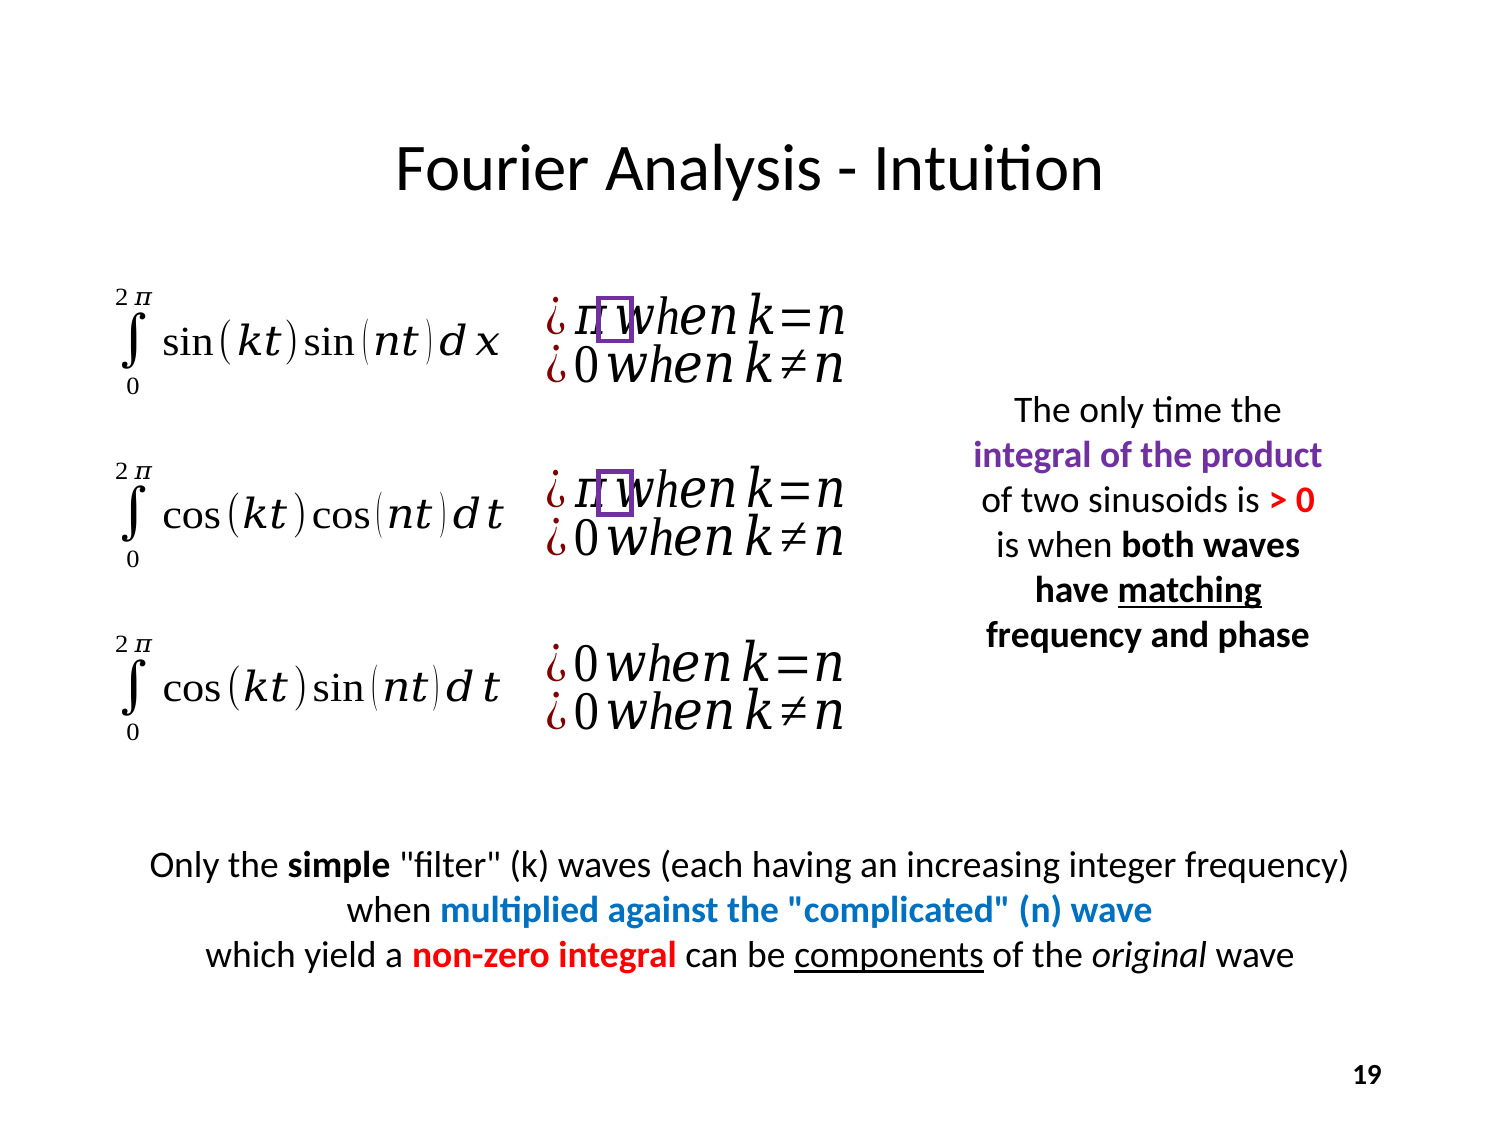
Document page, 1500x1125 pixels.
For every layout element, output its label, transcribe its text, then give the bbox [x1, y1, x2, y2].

text_box Only the simple "filter" (k) waves (each having an increasing integer frequency) when multiplied against the "complicated" (n) wave which yield a non-zero integral can be components of the original wave [119, 832, 1381, 983]
title Fourier Analysis - Intuition [103, 59, 1397, 278]
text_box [115, 282, 847, 400]
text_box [115, 629, 846, 747]
text_box The only time the integral of the product of two sinusoids is > 0 is when both waves have matching frequency and phase [953, 378, 1343, 663]
slide_number 19 [1059, 1042, 1397, 1103]
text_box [115, 455, 846, 574]
